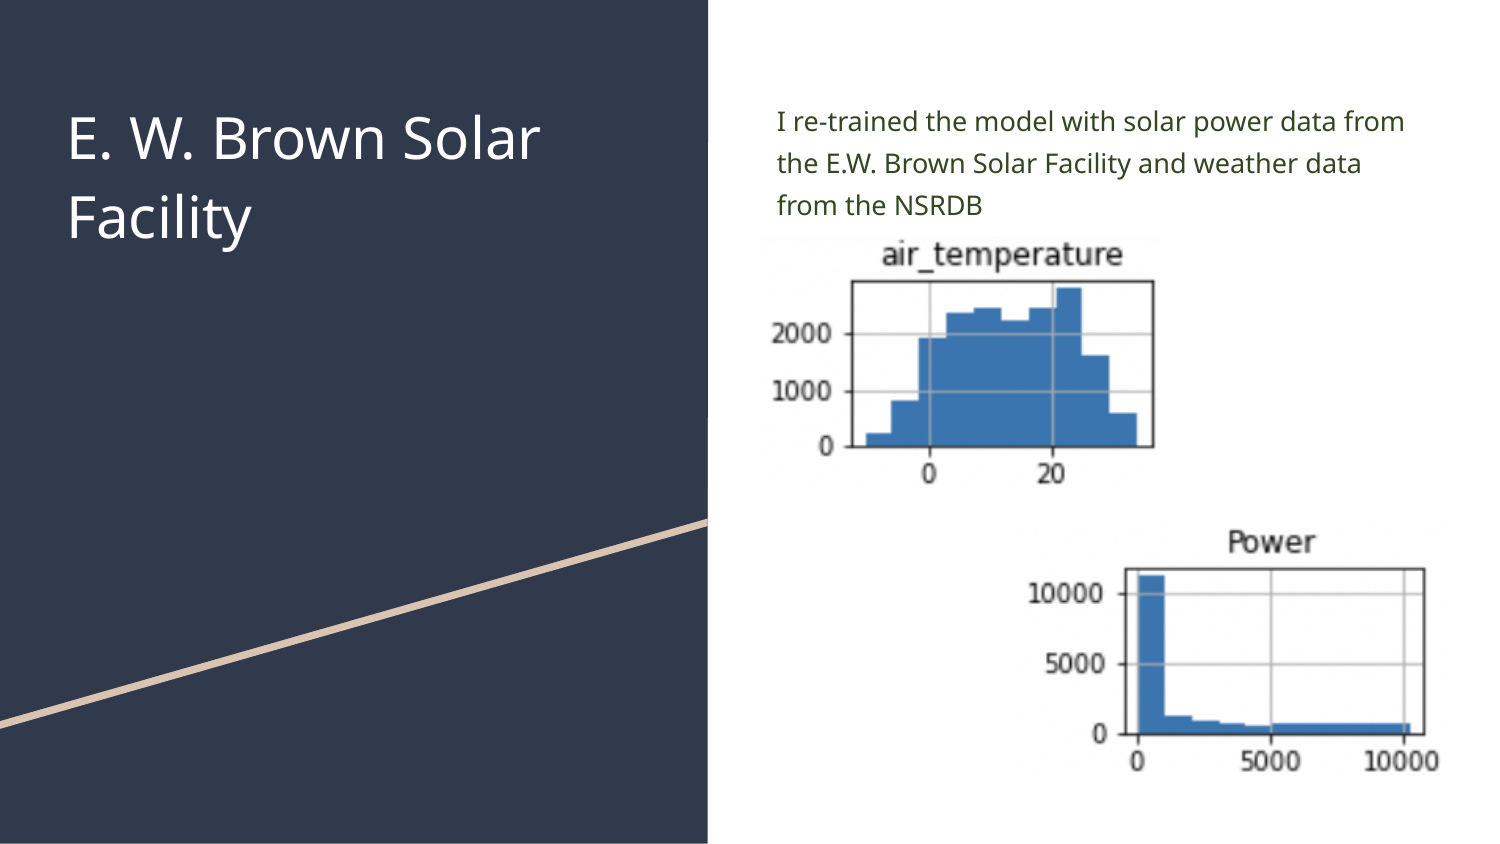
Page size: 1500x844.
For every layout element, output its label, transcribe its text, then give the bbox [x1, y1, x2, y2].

picture [1020, 521, 1446, 778]
title E. W. Brown Solar Facility [51, 82, 660, 494]
list I re-trained the model with solar power data from the E.W. Brown Solar Facility and weather data from the NSRDB [761, 82, 1446, 755]
picture [761, 237, 1163, 494]
